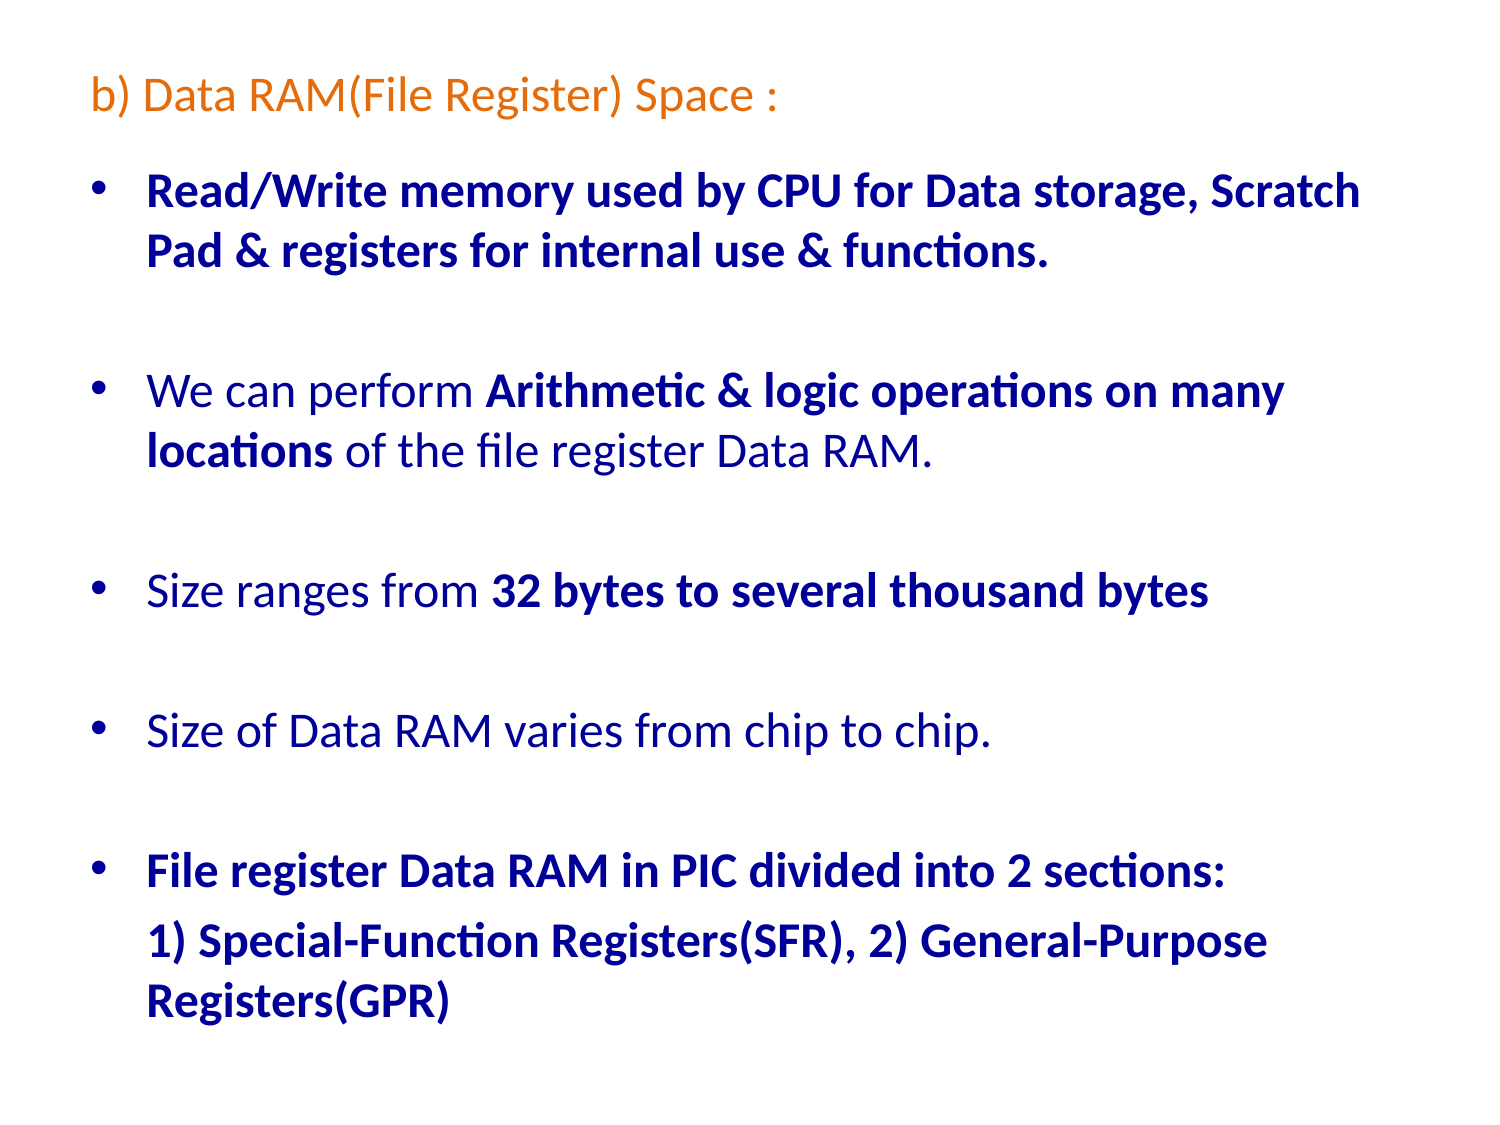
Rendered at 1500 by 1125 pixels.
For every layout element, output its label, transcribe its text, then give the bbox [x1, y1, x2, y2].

title b) Data RAM(File Register) Space : [75, 45, 1425, 138]
list Read/Write memory used by CPU for Data storage, Scratch Pad & registers for internal use & functions. We can perform Arithmetic & logic operations on many locations of the file register Data RAM. Size ranges from 32 bytes to several thousand bytes Size of Data RAM varies from chip to chip. File register Data RAM in PIC divided into 2 sections: 1) Special-Function Registers(SFR), 2) General-Purpose Registers(GPR) [75, 149, 1425, 1063]
